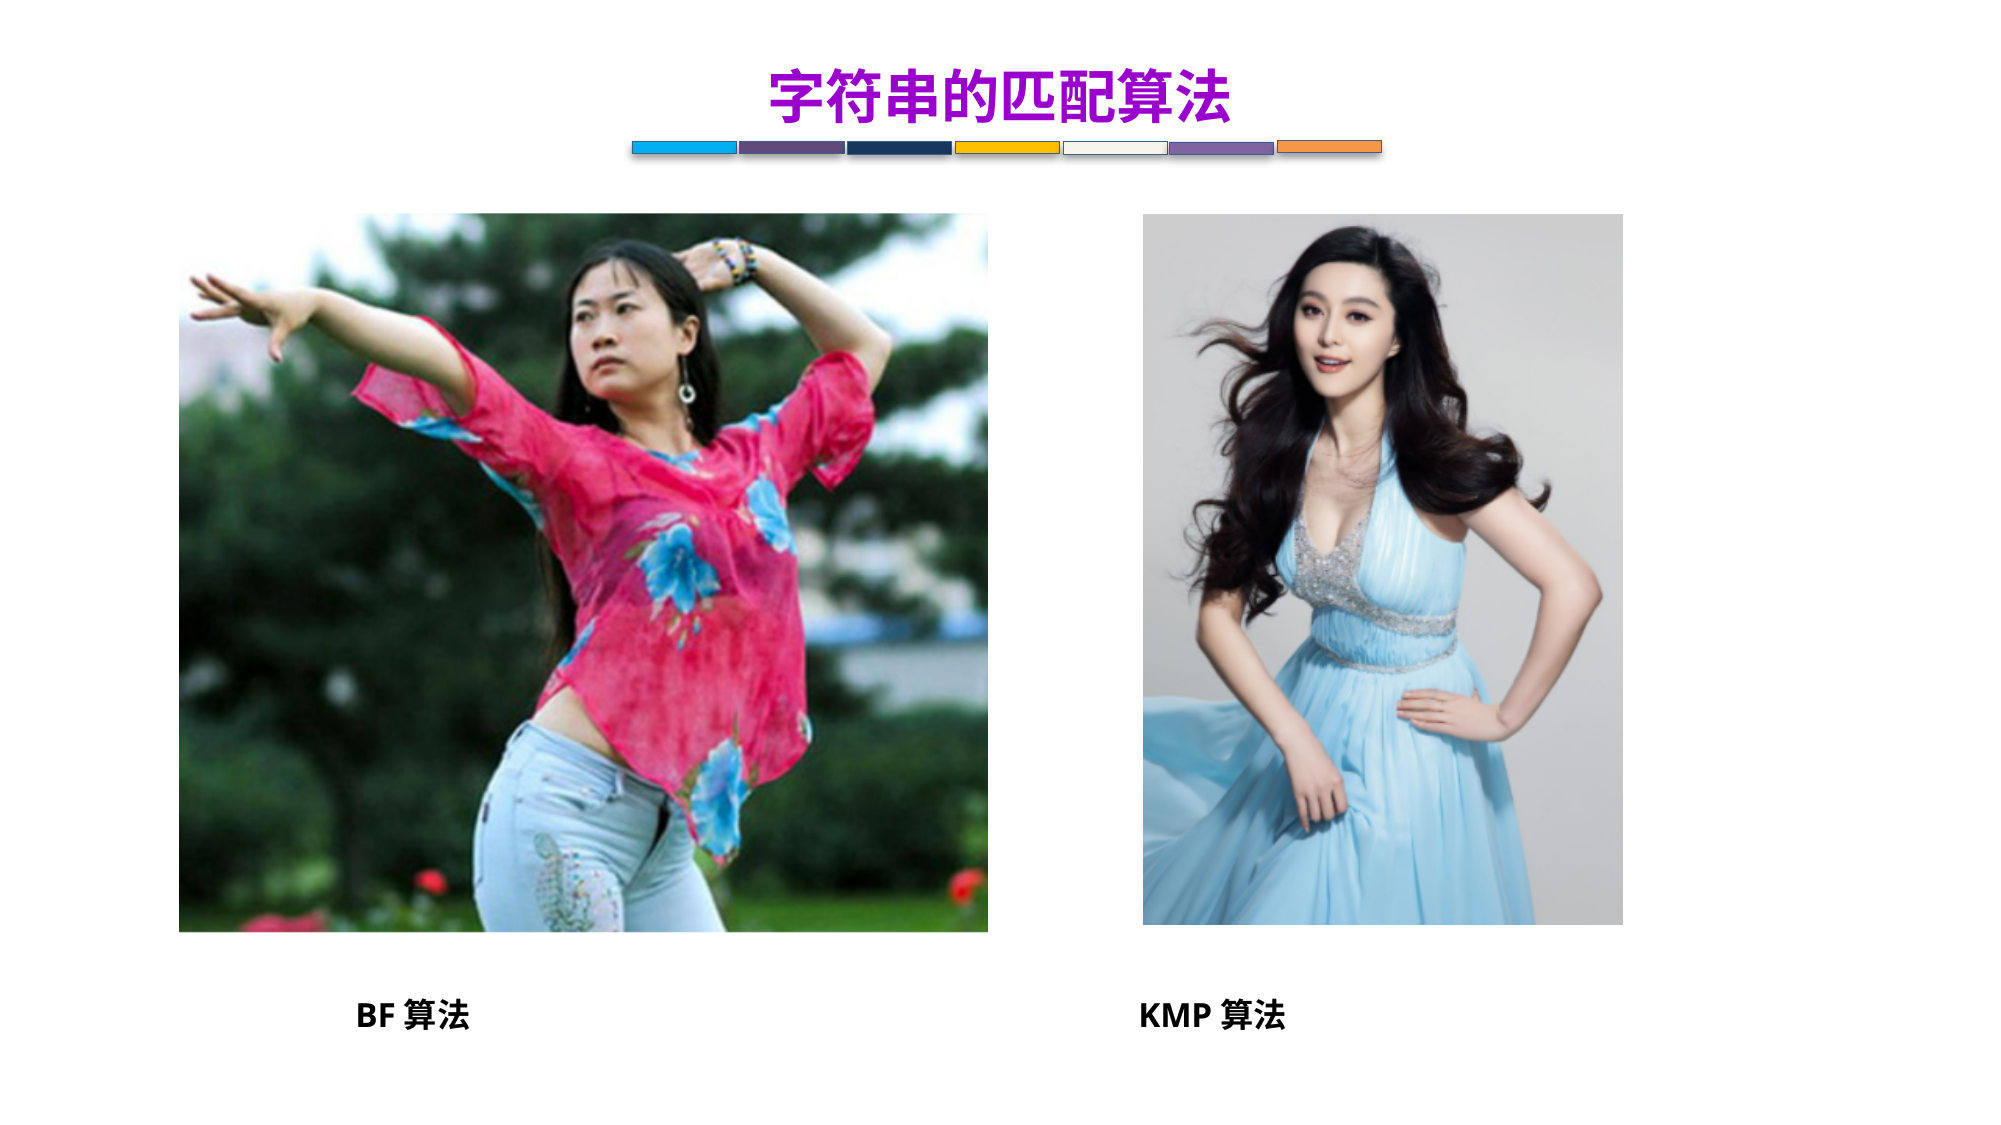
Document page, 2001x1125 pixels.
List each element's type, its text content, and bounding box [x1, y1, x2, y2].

text_box [1275, 138, 1383, 155]
text_box [630, 139, 738, 155]
picture [179, 212, 988, 934]
text_box [738, 139, 846, 156]
text_box [953, 139, 1061, 156]
text_box BF算法 KMP算法 [192, 960, 1636, 1043]
text_box [1167, 140, 1275, 156]
text_box [1061, 140, 1167, 156]
text_box 字符串的匹配算法 [0, 18, 2000, 138]
picture [1142, 213, 1623, 926]
text_box [846, 140, 953, 156]
